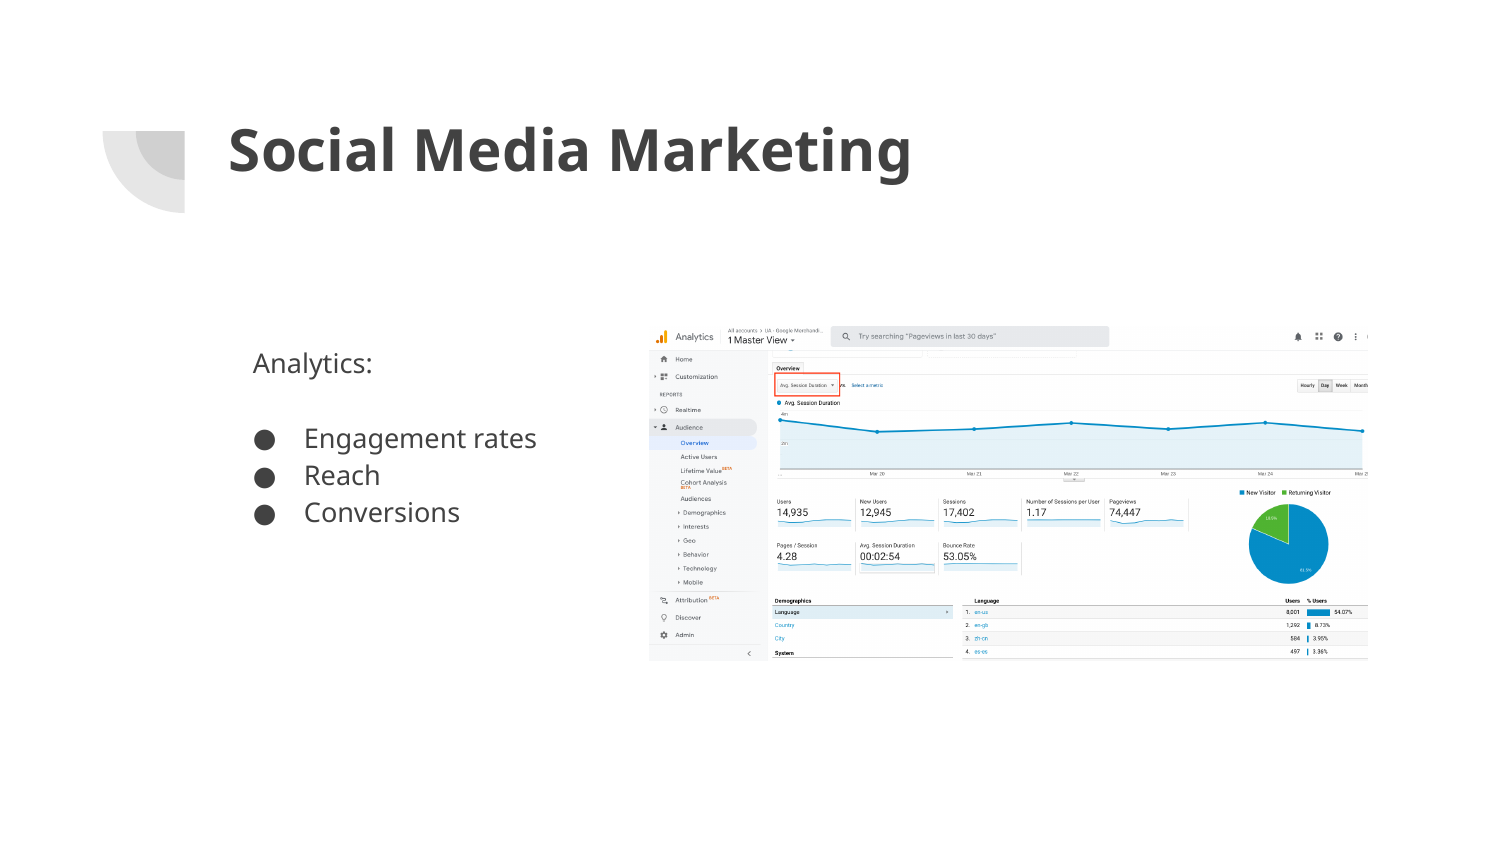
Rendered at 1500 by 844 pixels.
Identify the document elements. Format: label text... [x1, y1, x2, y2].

list Analytics: Engagement rates Reach Conversions [213, 326, 1368, 744]
picture [649, 326, 1368, 661]
title Social Media Marketing [213, 98, 1368, 263]
